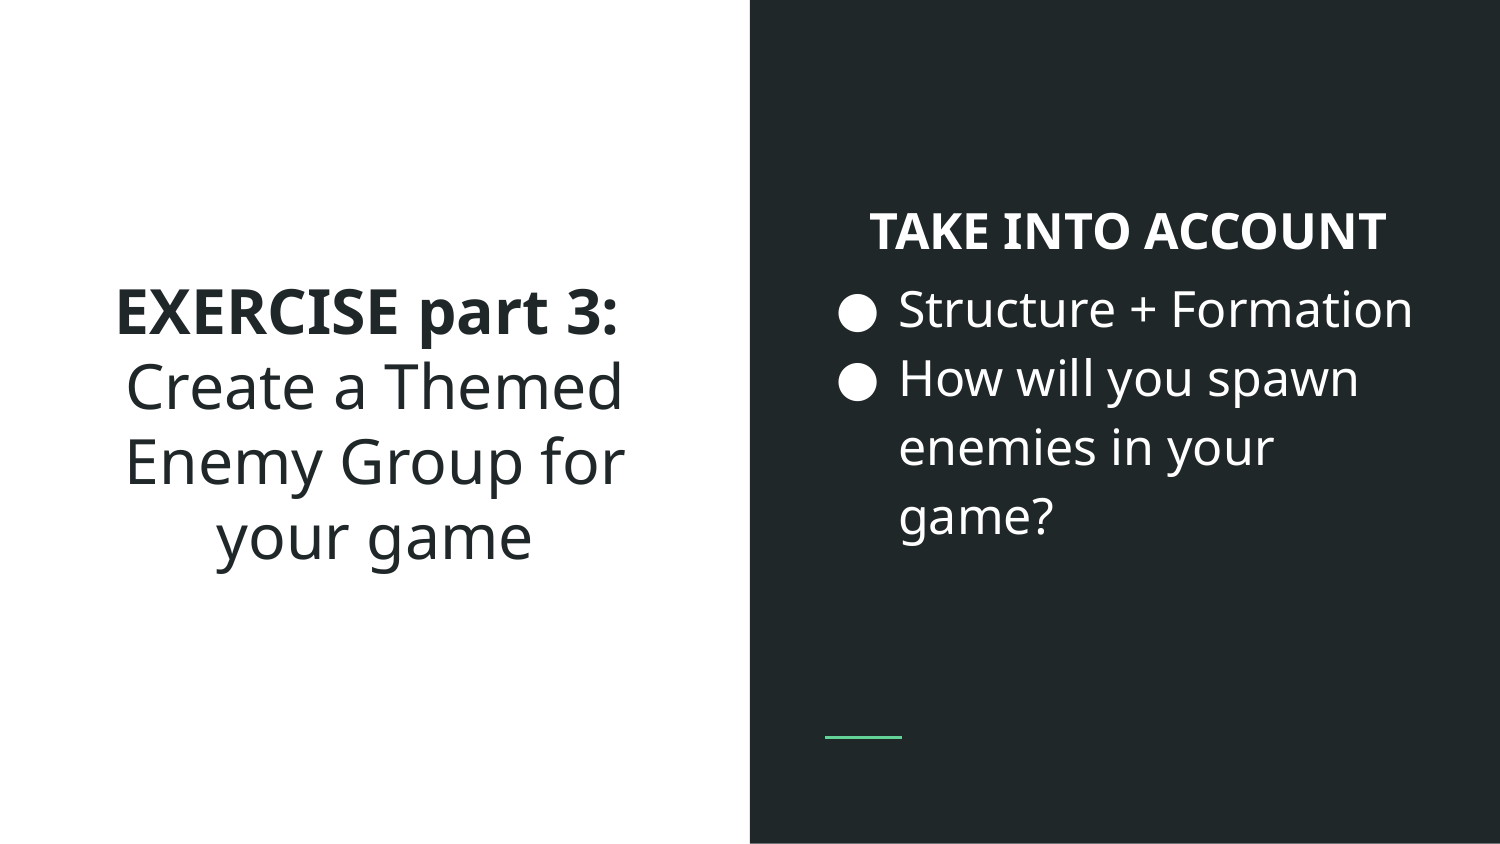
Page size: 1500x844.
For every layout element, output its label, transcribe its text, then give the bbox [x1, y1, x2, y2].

list Structure + Formation How will you spawn enemies in your game? [808, 103, 1454, 710]
list TAKE INTO ACCOUNT [779, 176, 1425, 470]
title EXERCISE part 3: Create a Themed Enemy Group for your game [43, 275, 708, 569]
